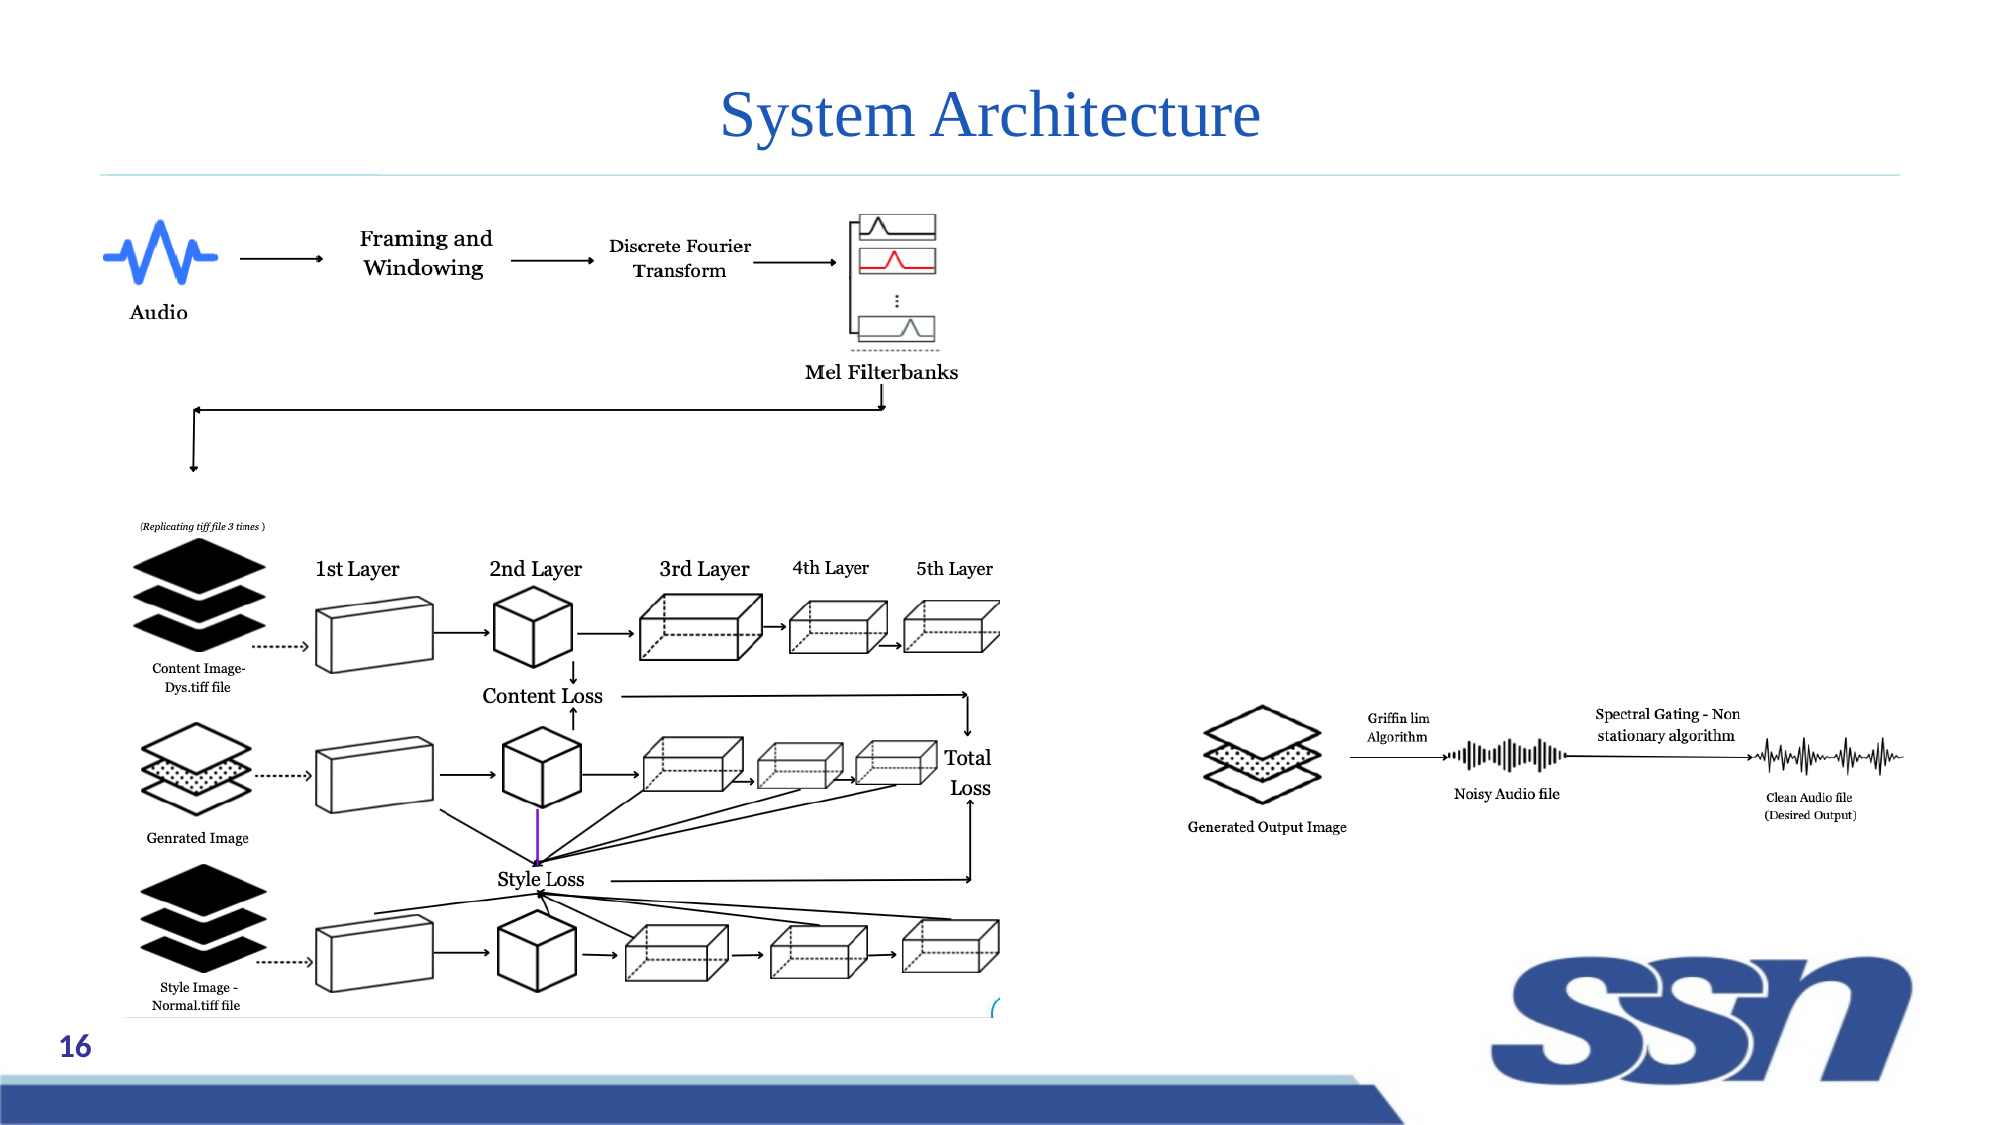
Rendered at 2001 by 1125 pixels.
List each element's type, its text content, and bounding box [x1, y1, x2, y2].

title System Architecture [99, 45, 1900, 175]
picture [0, 518, 2000, 1125]
picture [1182, 683, 1911, 865]
picture [51, 187, 981, 491]
